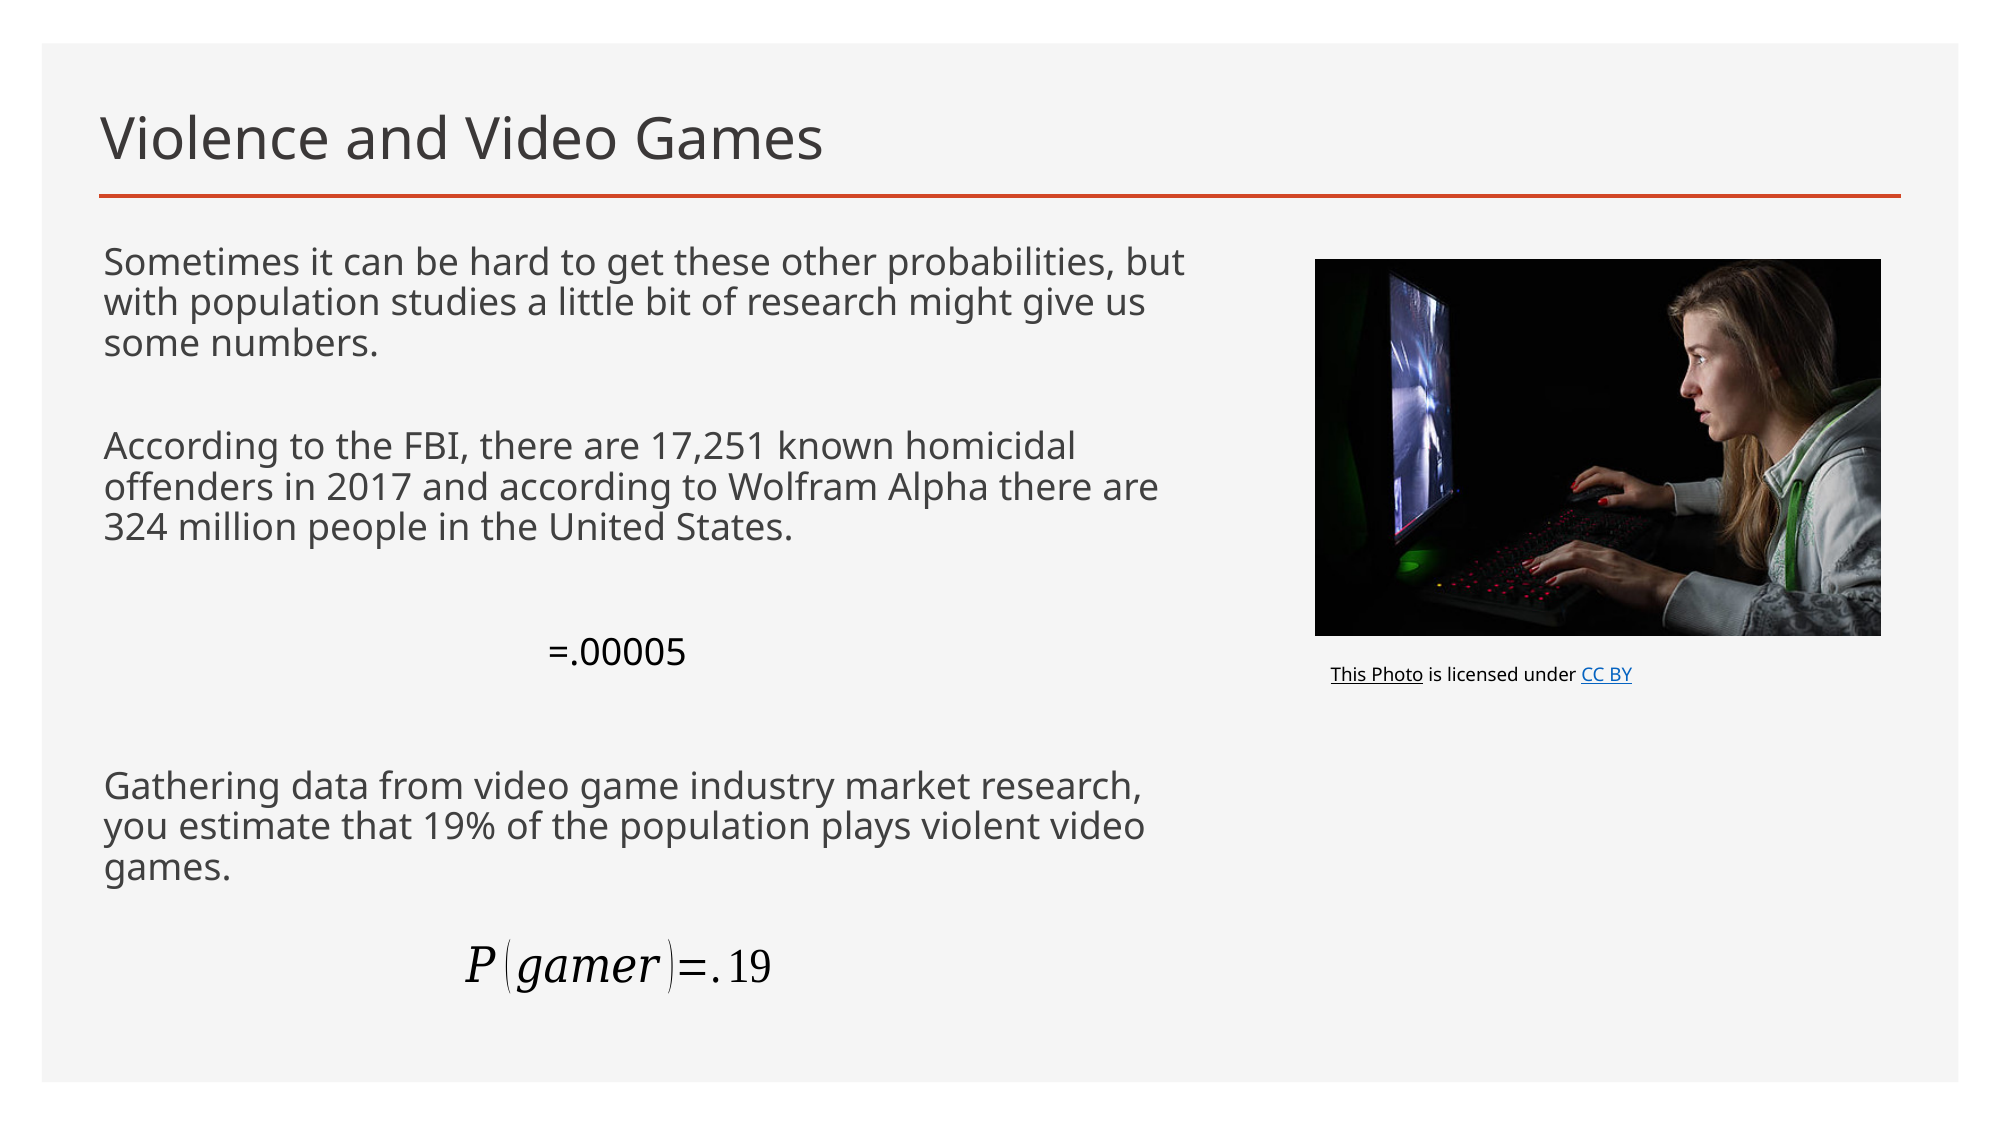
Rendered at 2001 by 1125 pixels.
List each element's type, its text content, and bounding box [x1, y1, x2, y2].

title Violence and Video Games [85, 73, 1214, 179]
list Sometimes it can be hard to get these other probabilities, but with population studies a little bit of research might give us some numbers. According to the FBI, there are 17,251 known homicidal offenders in 2017 and according to Wolfram Alpha there are 324 million people in the United States. Gathering data from video game industry market research, you estimate that 19% of the population plays violent video games. [88, 235, 1214, 1071]
text_box This Photo is licensed under CC BY [1315, 654, 1881, 696]
picture [1315, 259, 1881, 636]
